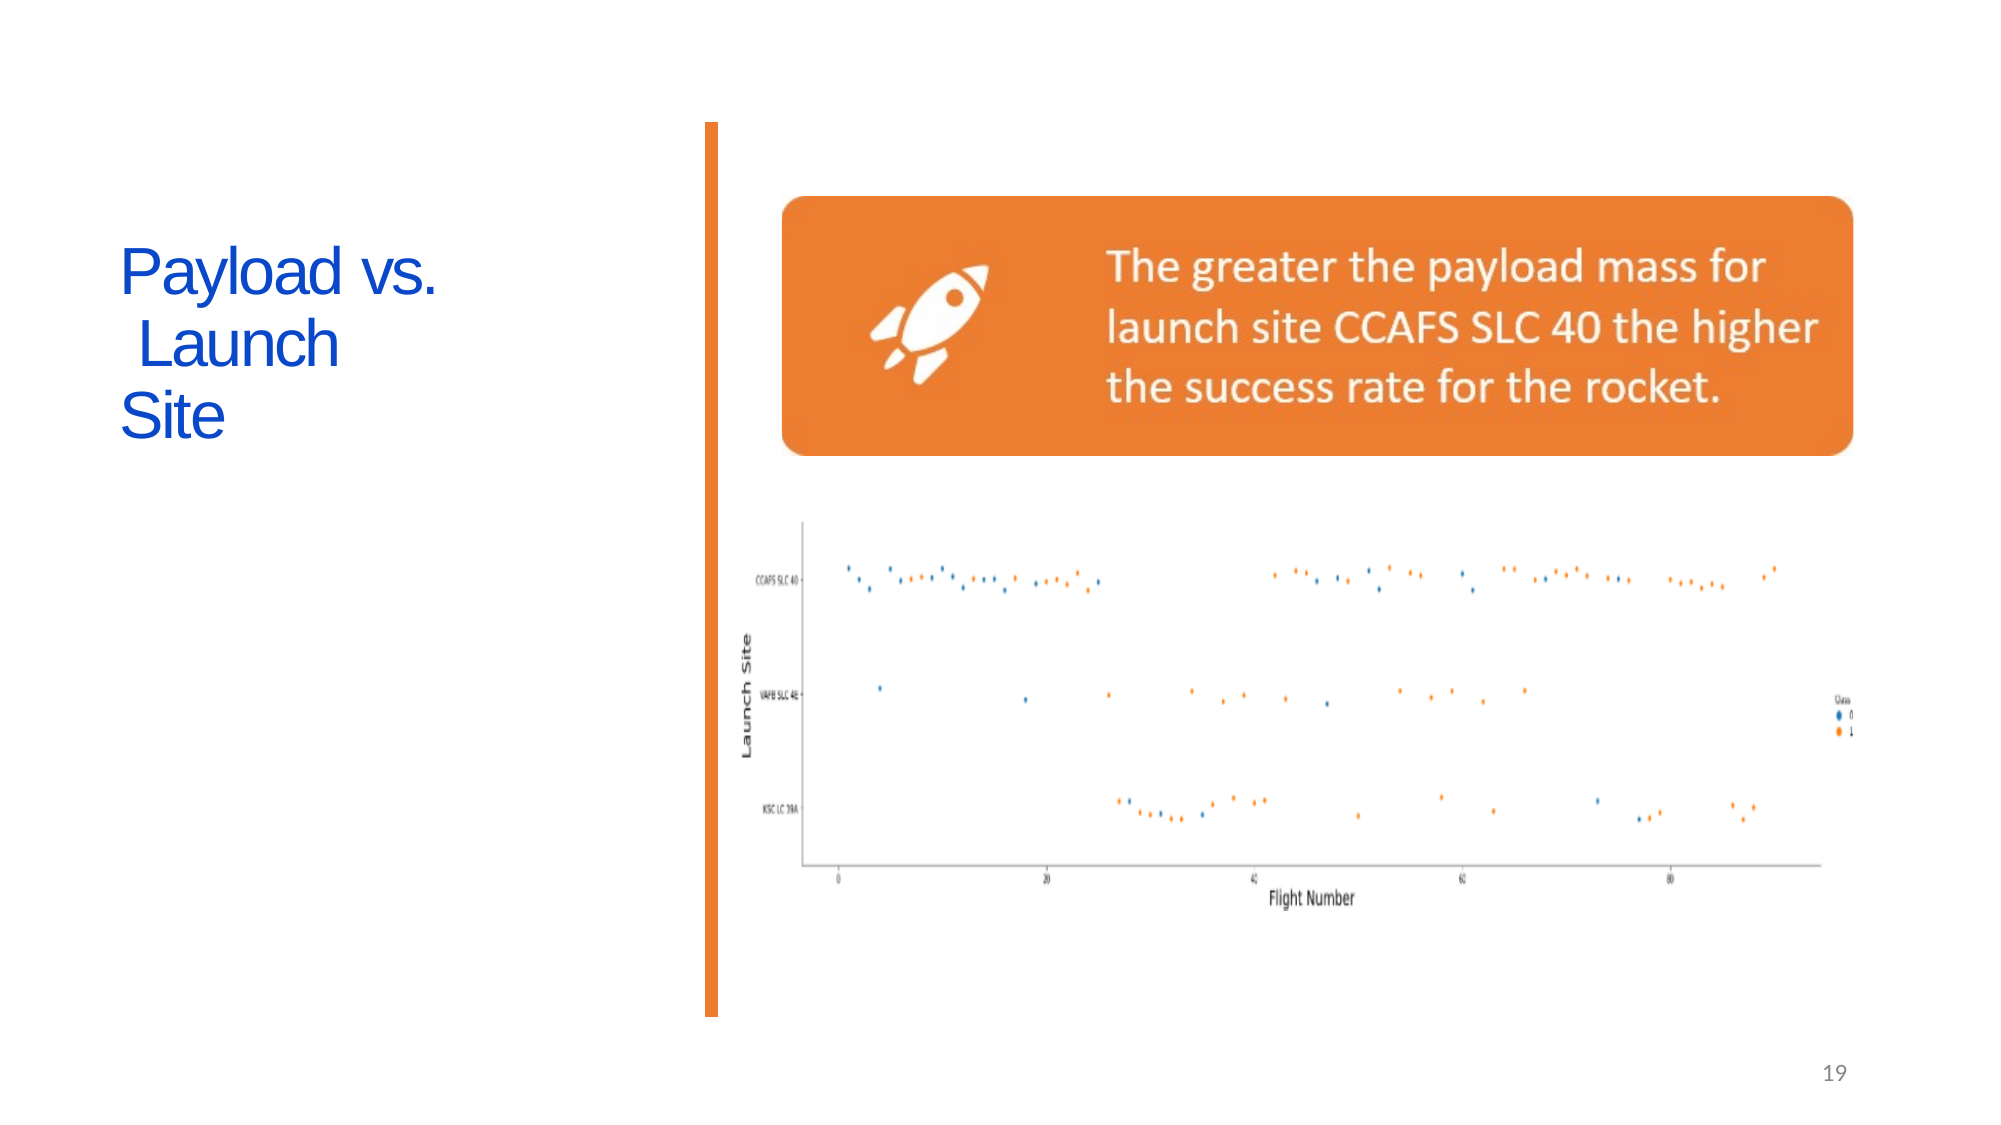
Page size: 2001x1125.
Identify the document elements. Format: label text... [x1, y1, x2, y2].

title Payload vs. Launch Site [117, 224, 451, 453]
text_box [741, 521, 1854, 911]
text_box 19 [1815, 1060, 1854, 1087]
text_box [781, 196, 1854, 456]
